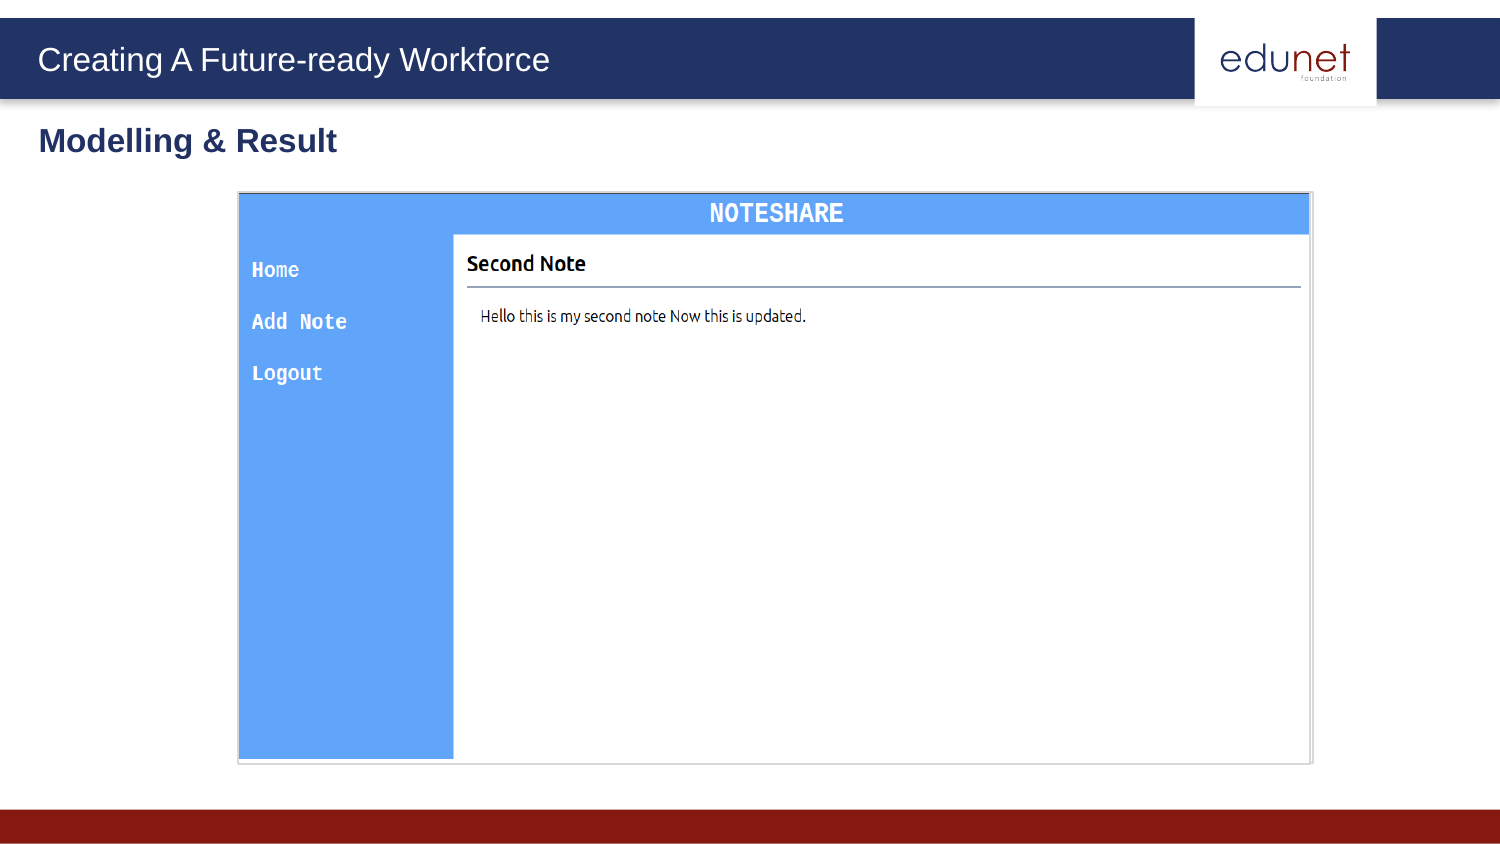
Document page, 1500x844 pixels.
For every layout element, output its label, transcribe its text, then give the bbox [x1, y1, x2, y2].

picture [238, 192, 1310, 764]
text_box Modelling & Result [23, 112, 750, 167]
picture [1215, 38, 1356, 86]
